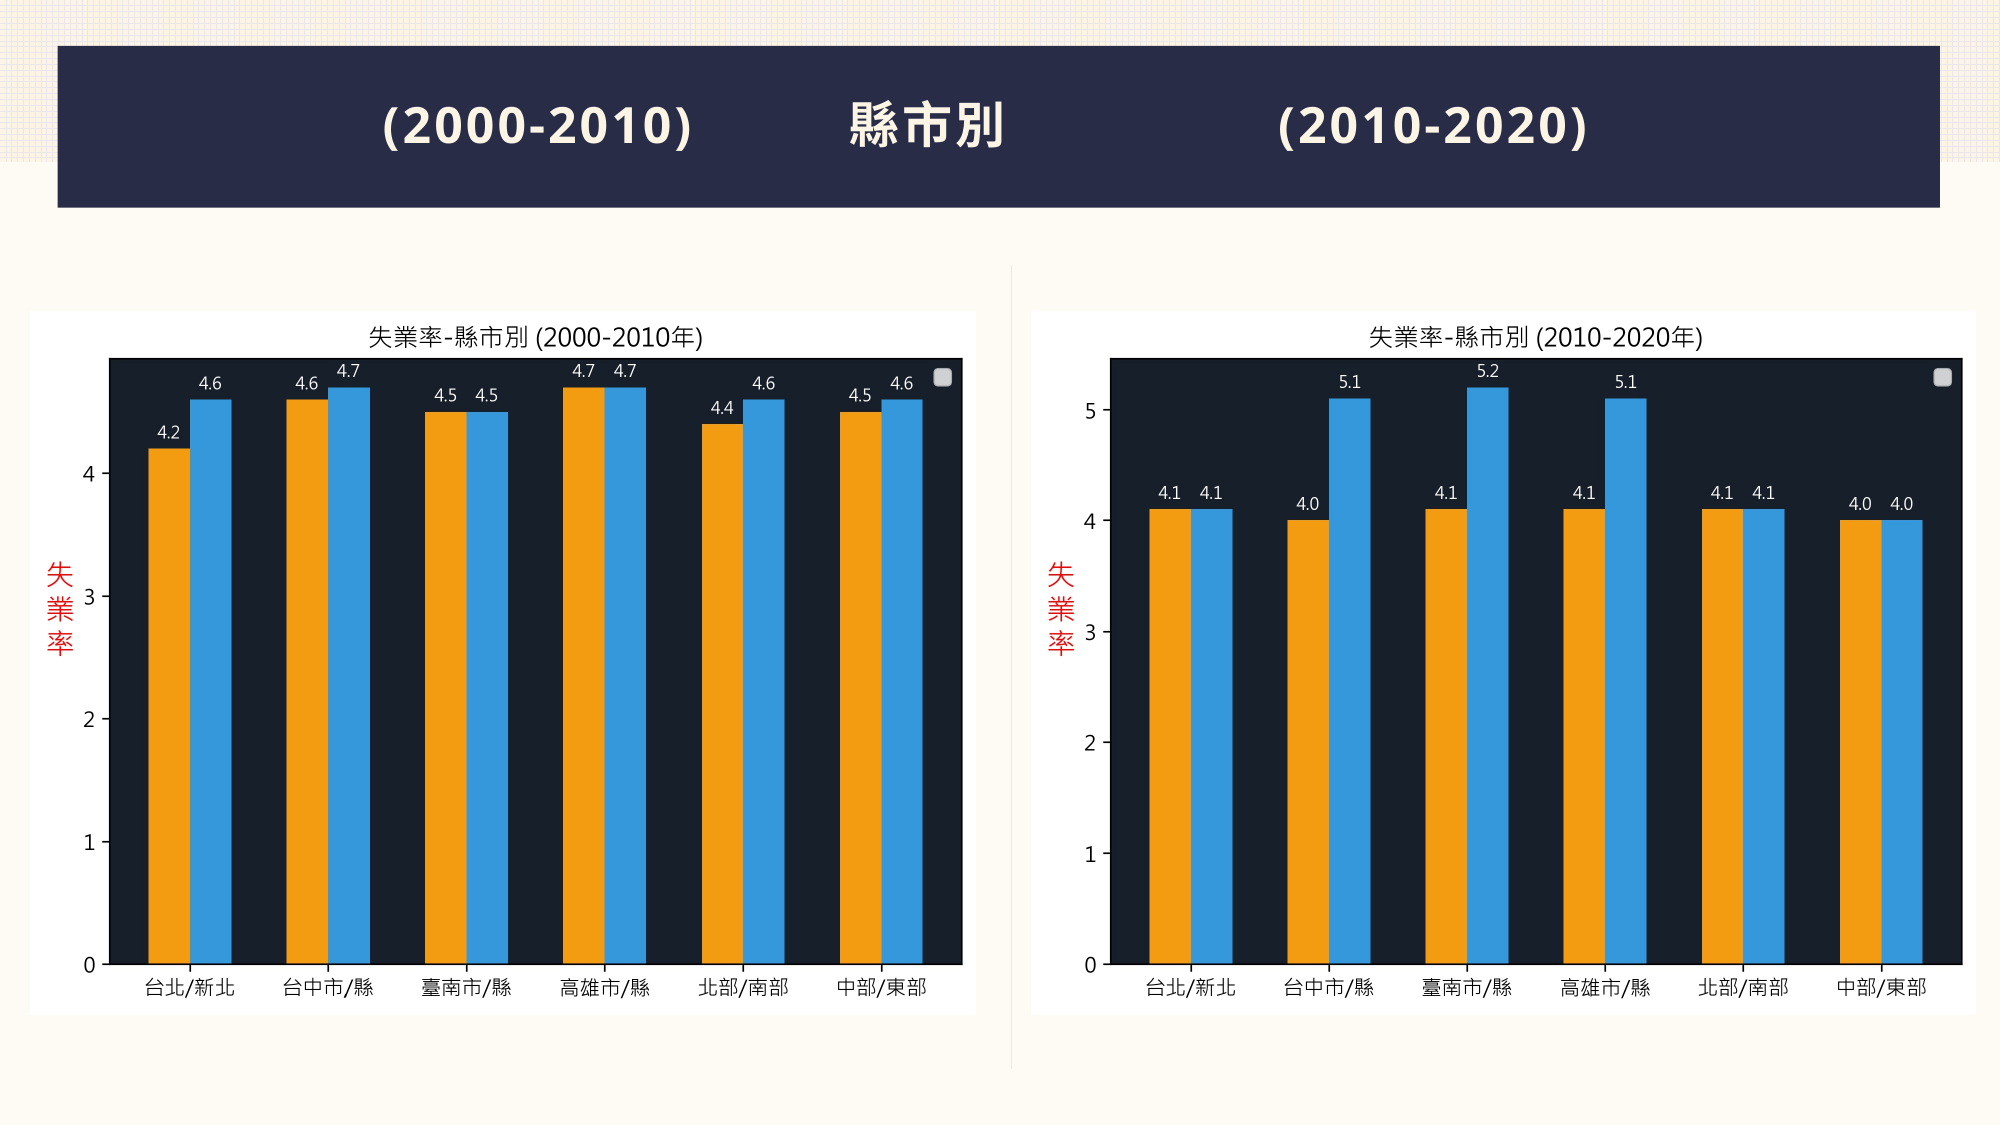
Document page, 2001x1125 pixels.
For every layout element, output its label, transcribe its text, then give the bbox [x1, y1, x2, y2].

picture [30, 311, 976, 1015]
picture [1031, 311, 1976, 1015]
title (2000-2010) 縣市別 (2010-2020) [104, 79, 1894, 176]
